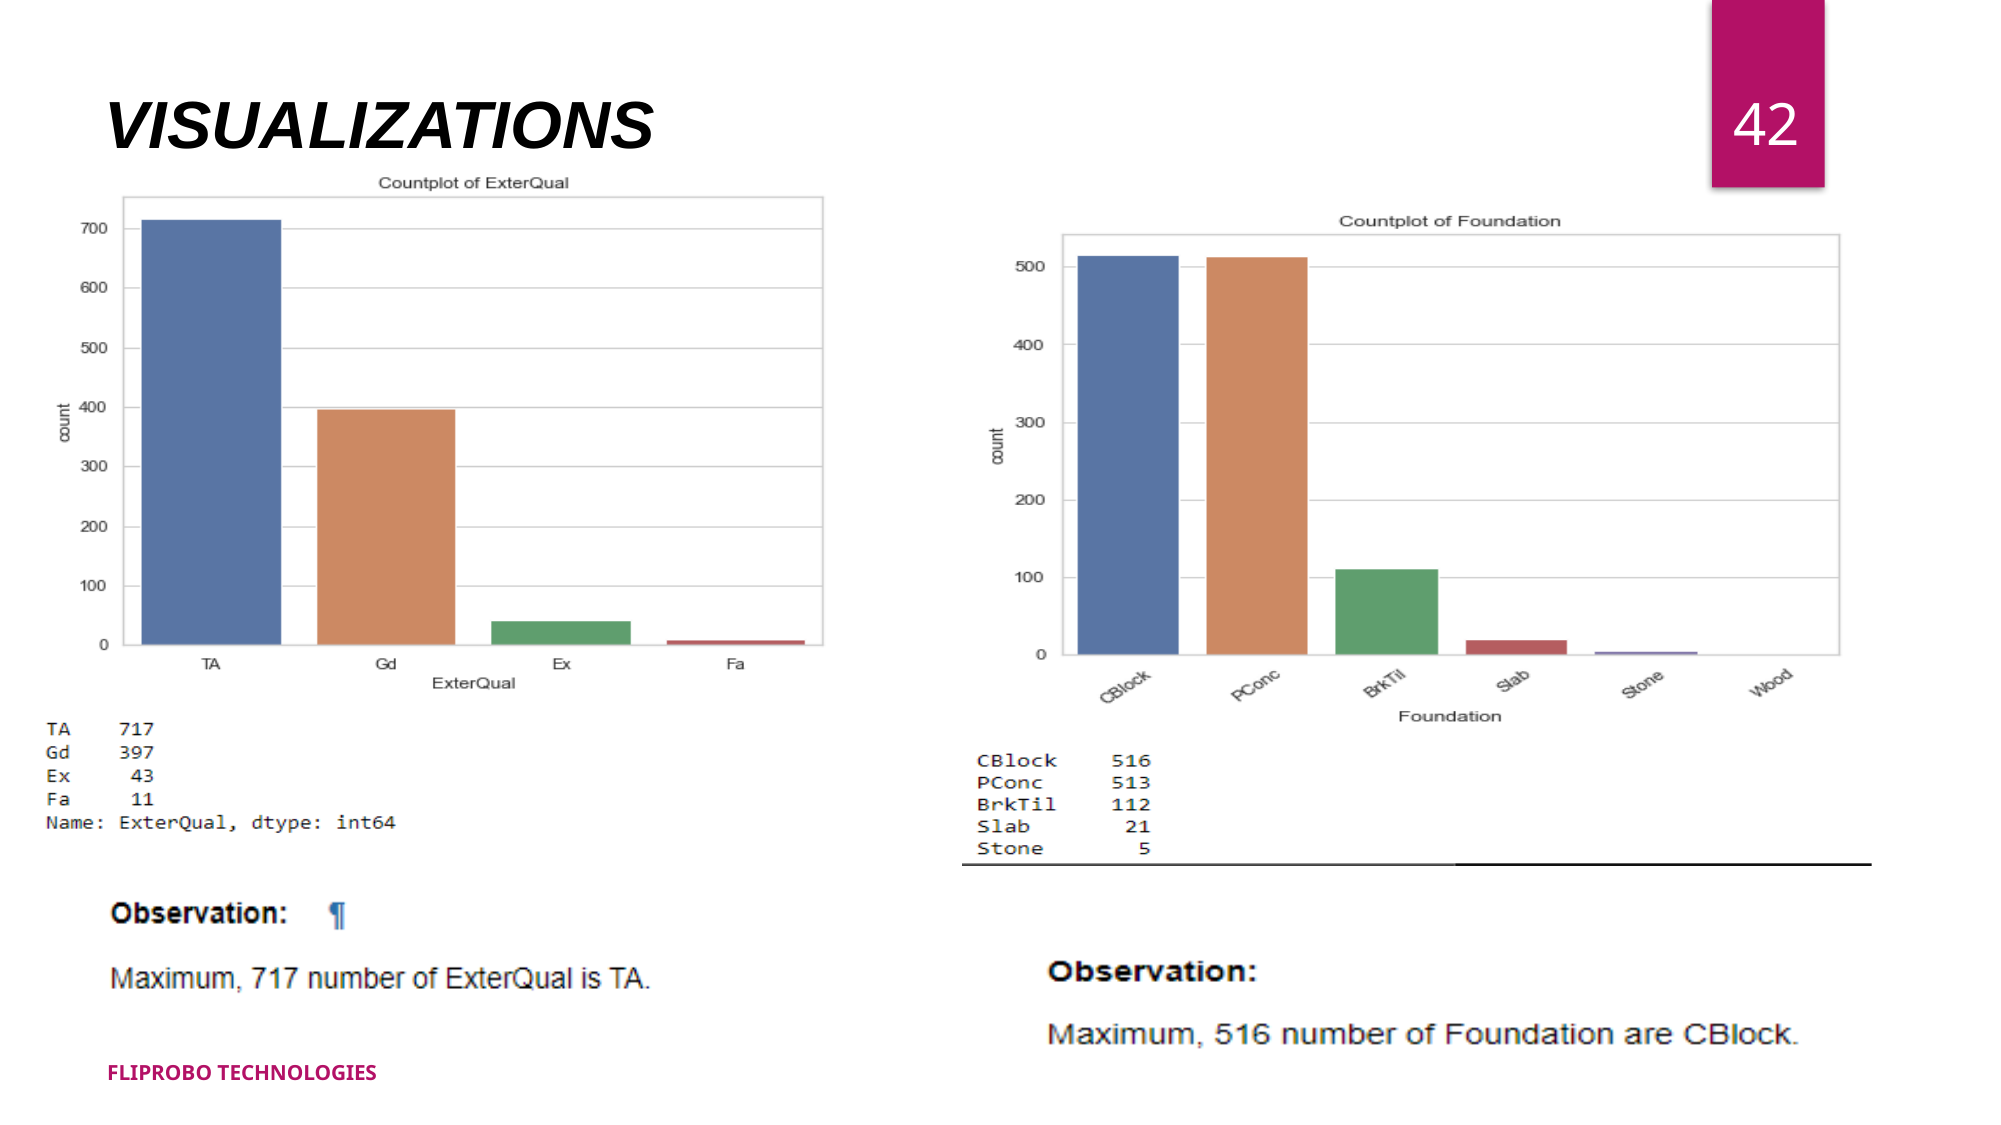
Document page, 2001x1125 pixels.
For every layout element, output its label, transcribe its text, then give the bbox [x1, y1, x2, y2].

slide_number 42 [1698, 48, 1836, 175]
text_box VISUALIZATIONS [89, 74, 1673, 170]
picture [36, 170, 834, 856]
picture [961, 207, 1872, 866]
picture [999, 917, 1872, 1077]
footer FLIPROBO TECHNOLOGIES [92, 1048, 726, 1099]
picture [49, 865, 709, 1011]
